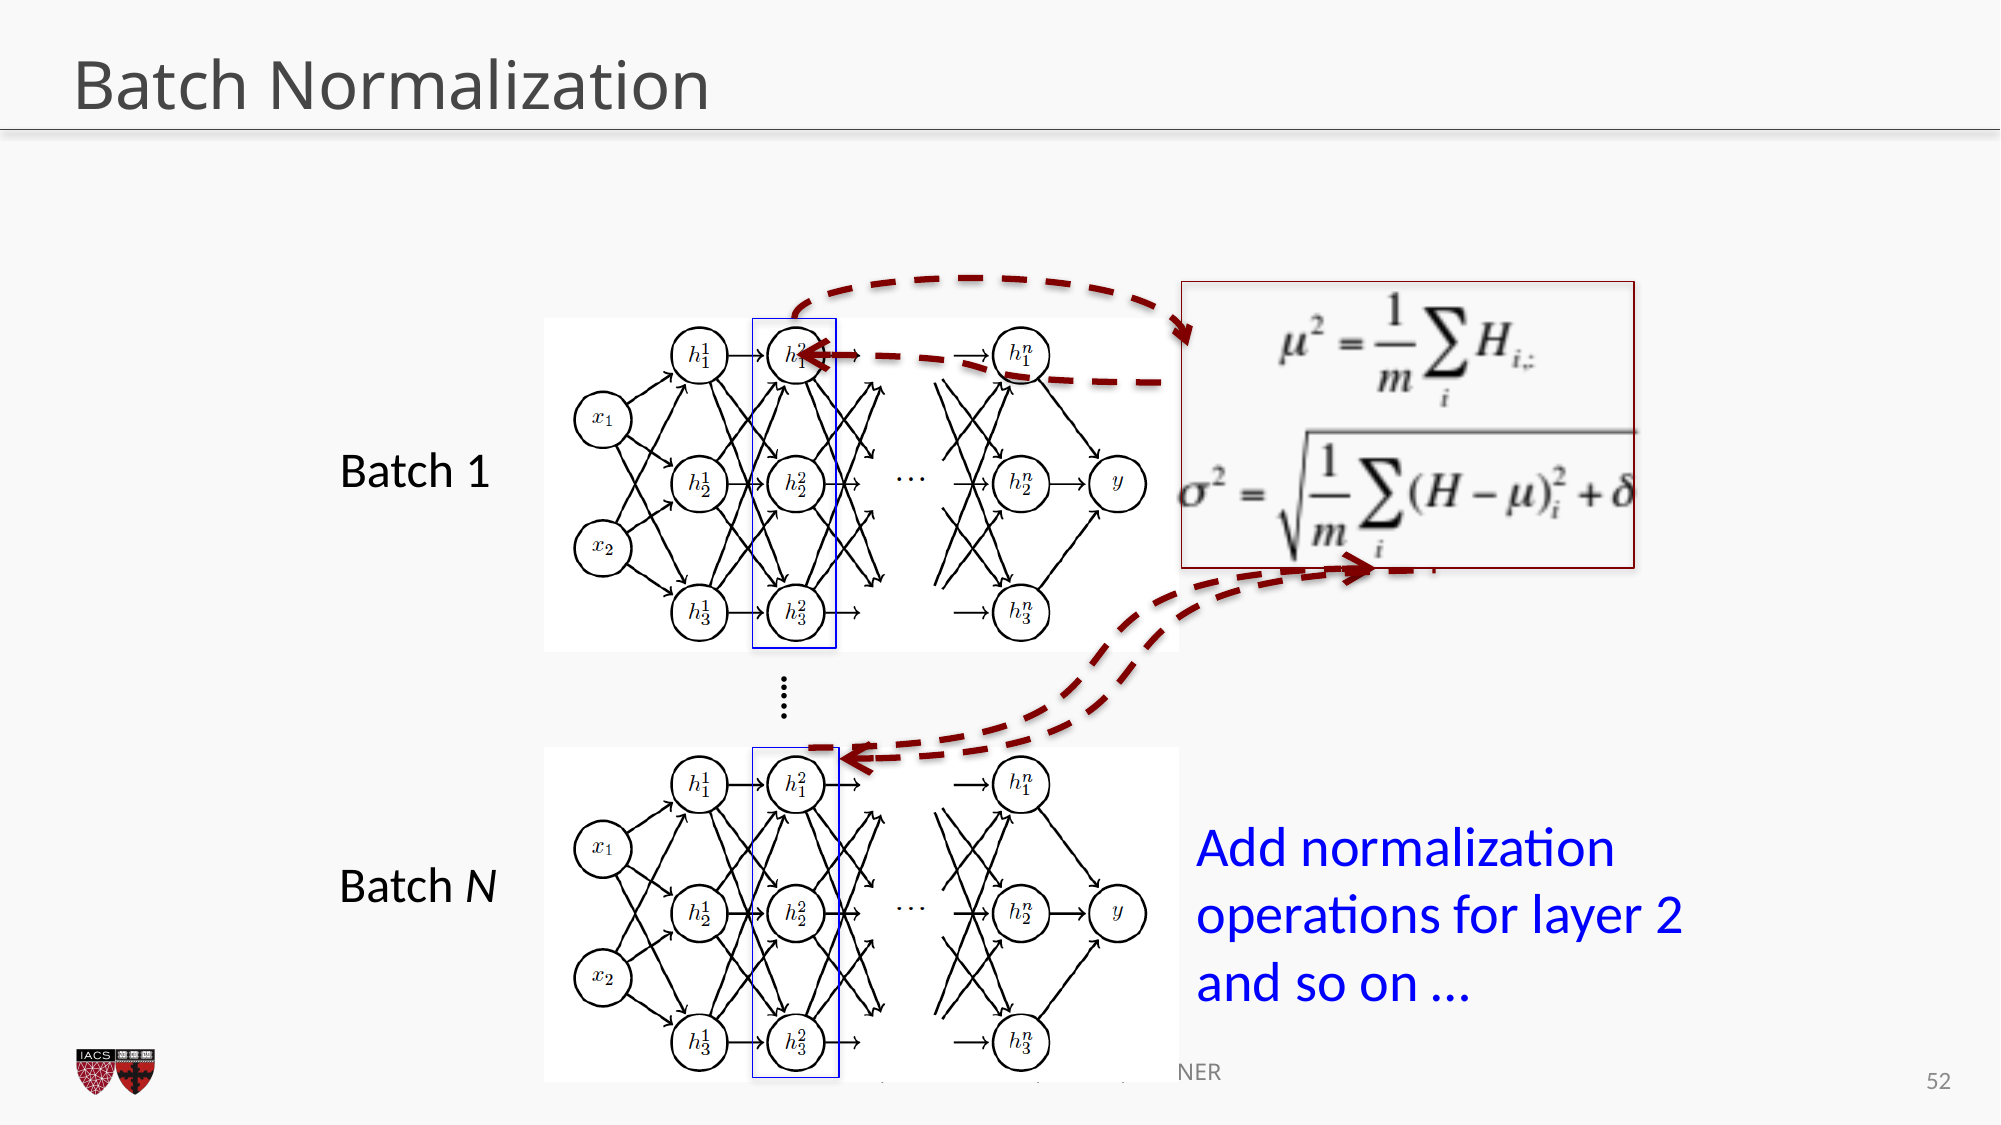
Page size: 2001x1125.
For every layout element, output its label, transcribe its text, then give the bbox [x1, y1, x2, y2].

text_box Batch 1 [324, 429, 506, 505]
picture [544, 318, 752, 653]
text_box Add normalization operations for layer 2 and so on … [1441, 802, 1750, 1020]
picture [75, 1049, 155, 1095]
title Batch Normalization [57, 35, 1943, 162]
picture [544, 747, 1179, 1082]
text_box Batch N [324, 844, 513, 920]
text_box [1171, 281, 1645, 569]
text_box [752, 317, 1436, 1078]
slide_number 52 [1500, 1050, 1967, 1110]
